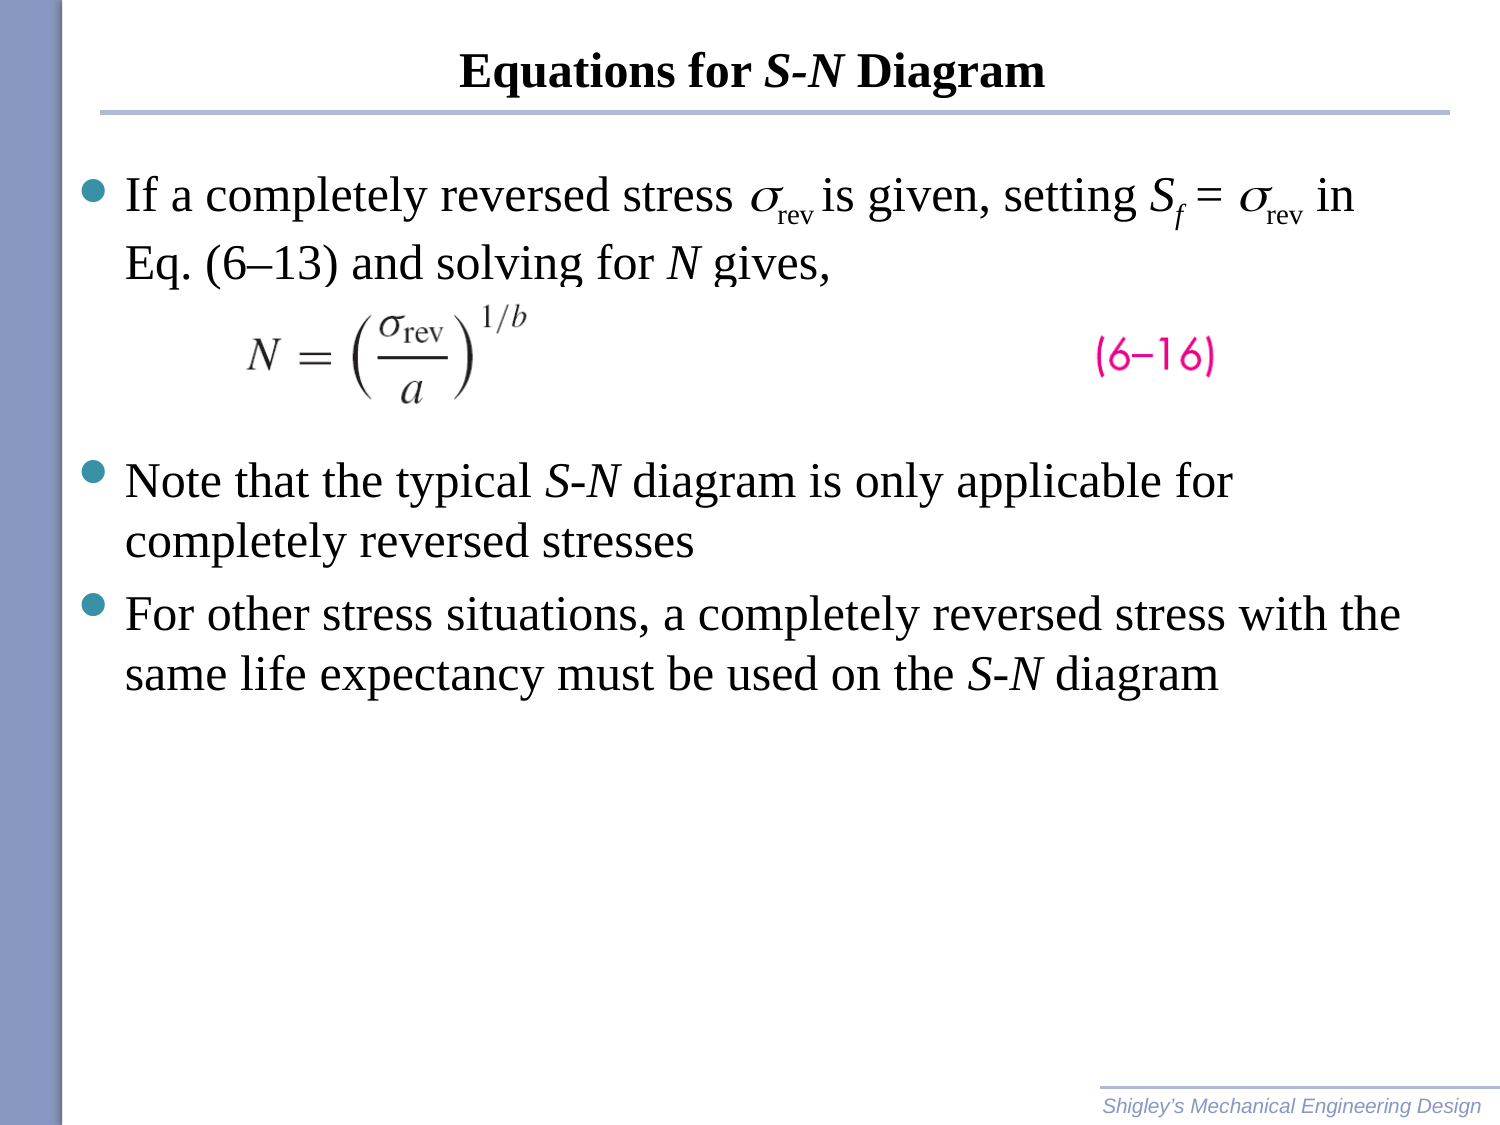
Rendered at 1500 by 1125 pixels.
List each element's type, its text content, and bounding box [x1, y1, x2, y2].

title Equations for S-N Diagram [137, 30, 1368, 106]
picture [237, 287, 1226, 416]
footer Shigley’s Mechanical Engineering Design [1087, 1074, 1500, 1125]
text_box If a completely reversed stress srev is given, setting Sf = srev in Eq. (6–13) and solving for N gives, Note that the typical S-N diagram is only applicable for completely reversed stresses For other stress situations, a completely reversed stress with the same life expectancy must be used on the S-N diagram [49, 154, 1463, 700]
